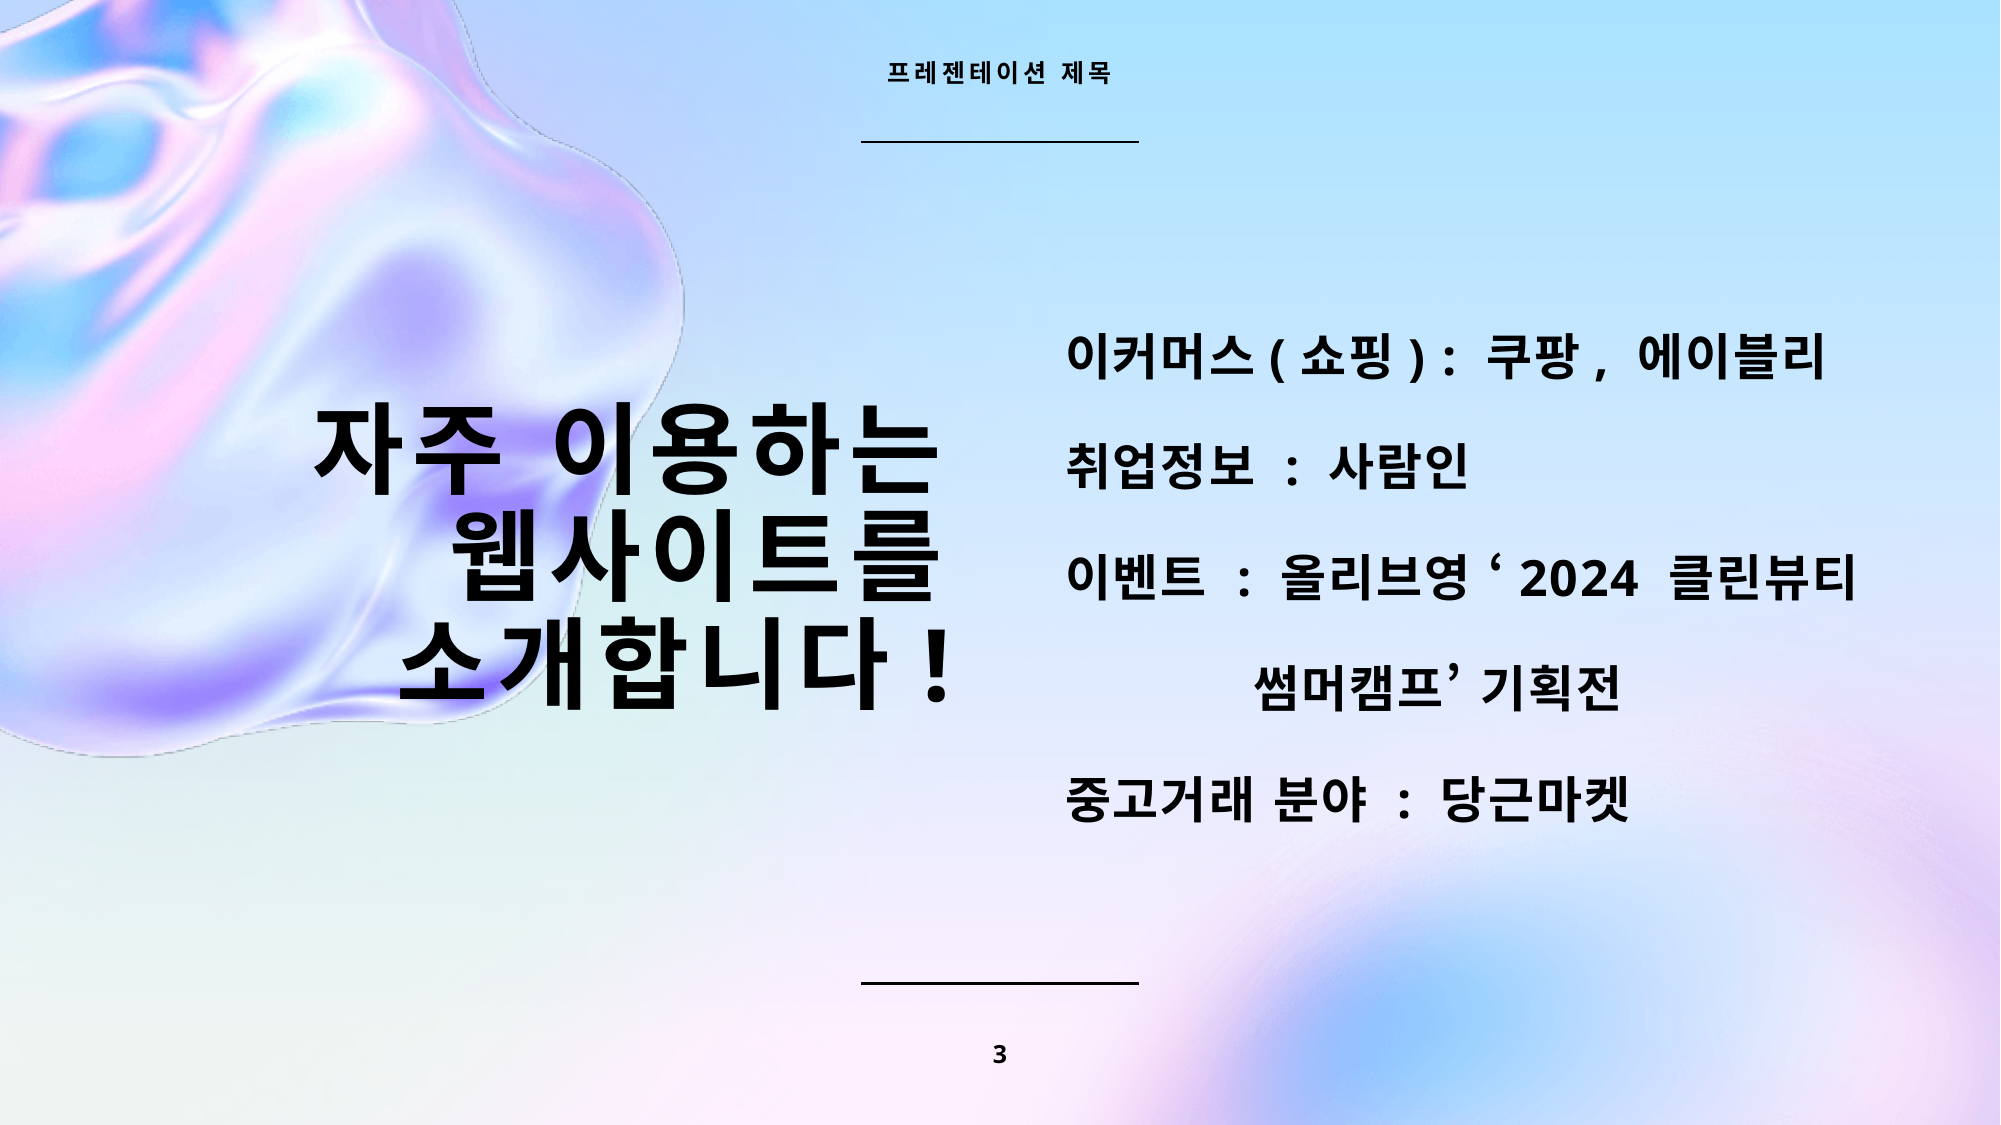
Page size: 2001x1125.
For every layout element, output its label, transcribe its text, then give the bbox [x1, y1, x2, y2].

footer 프레젠테이션 제목 [662, 1, 1338, 143]
list 이커머스(쇼핑) : 쿠팡, 에이블리 취업정보 : 사람인 이벤트 : 올리브영 ‘2024 클린뷰티 썸머캠프’ 기획전 중고거래 분야 : 당근마켓 [1050, 199, 1901, 924]
picture [0, 0, 2000, 1125]
title 자주 이용하는 웹사이트를 소개합니다! [100, 199, 951, 924]
slide_number 3 [662, 985, 1338, 1125]
